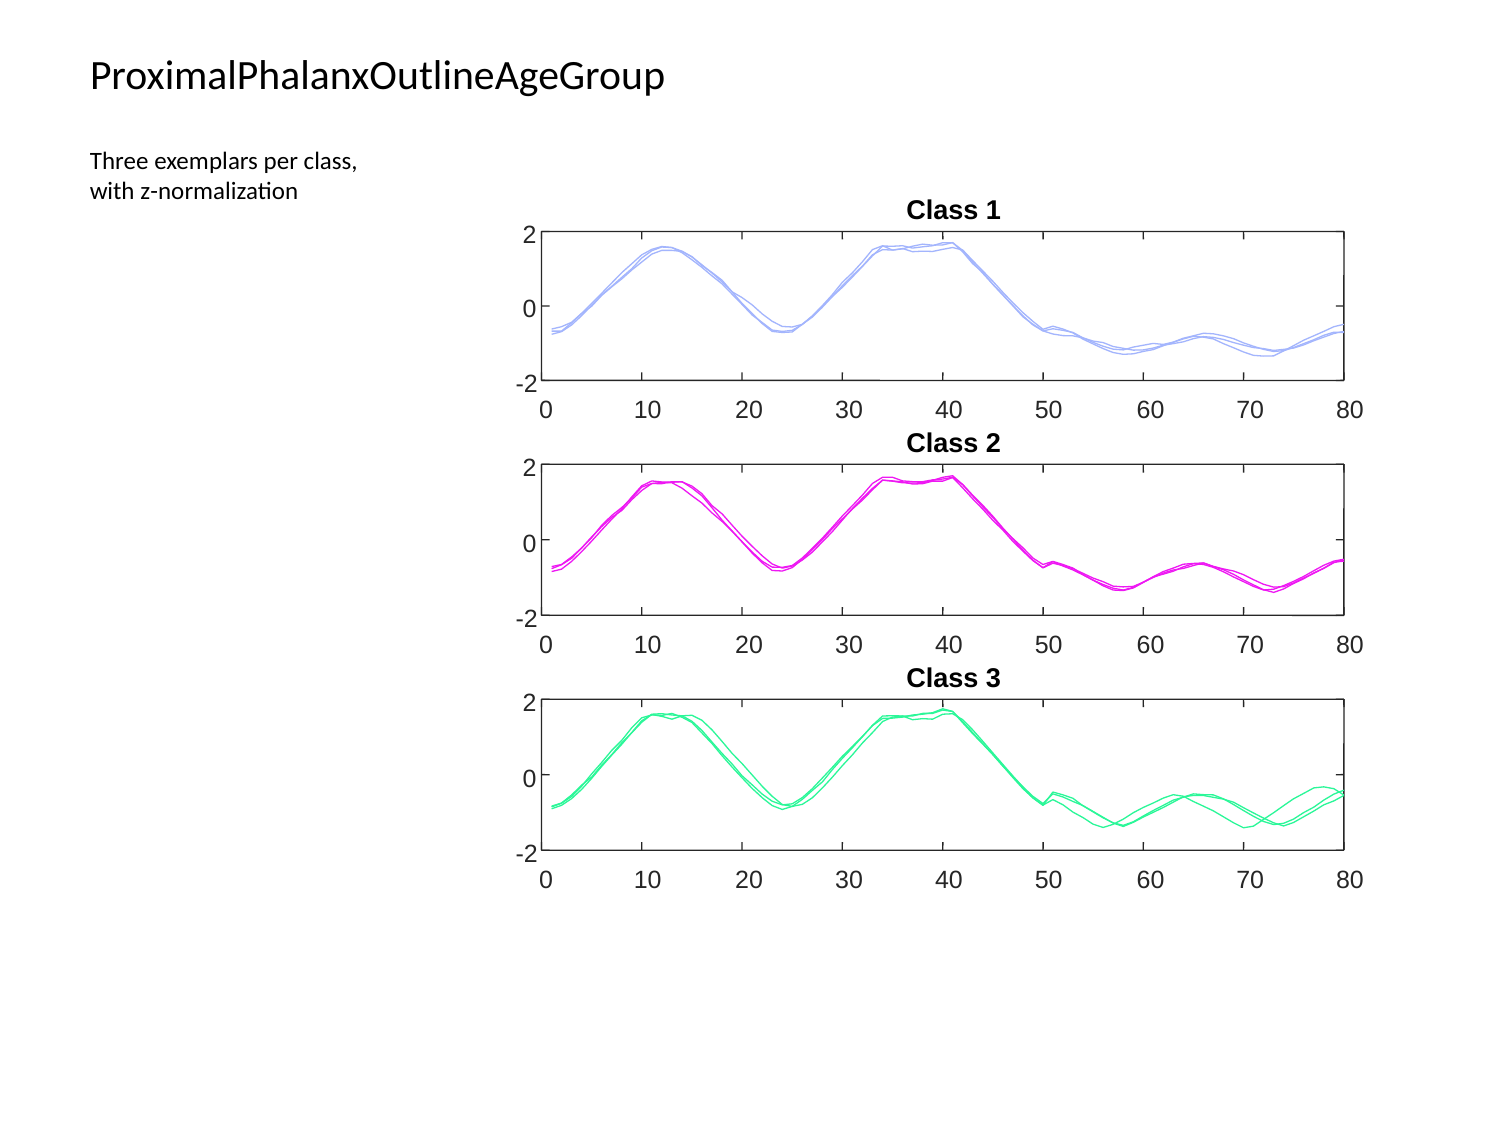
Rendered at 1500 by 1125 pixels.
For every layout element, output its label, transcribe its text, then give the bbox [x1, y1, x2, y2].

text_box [509, 192, 1370, 897]
title ProximalPhalanxOutlineAgeGroup [75, 45, 750, 100]
text_box Three exemplars per class, with z-normalization [74, 137, 375, 213]
